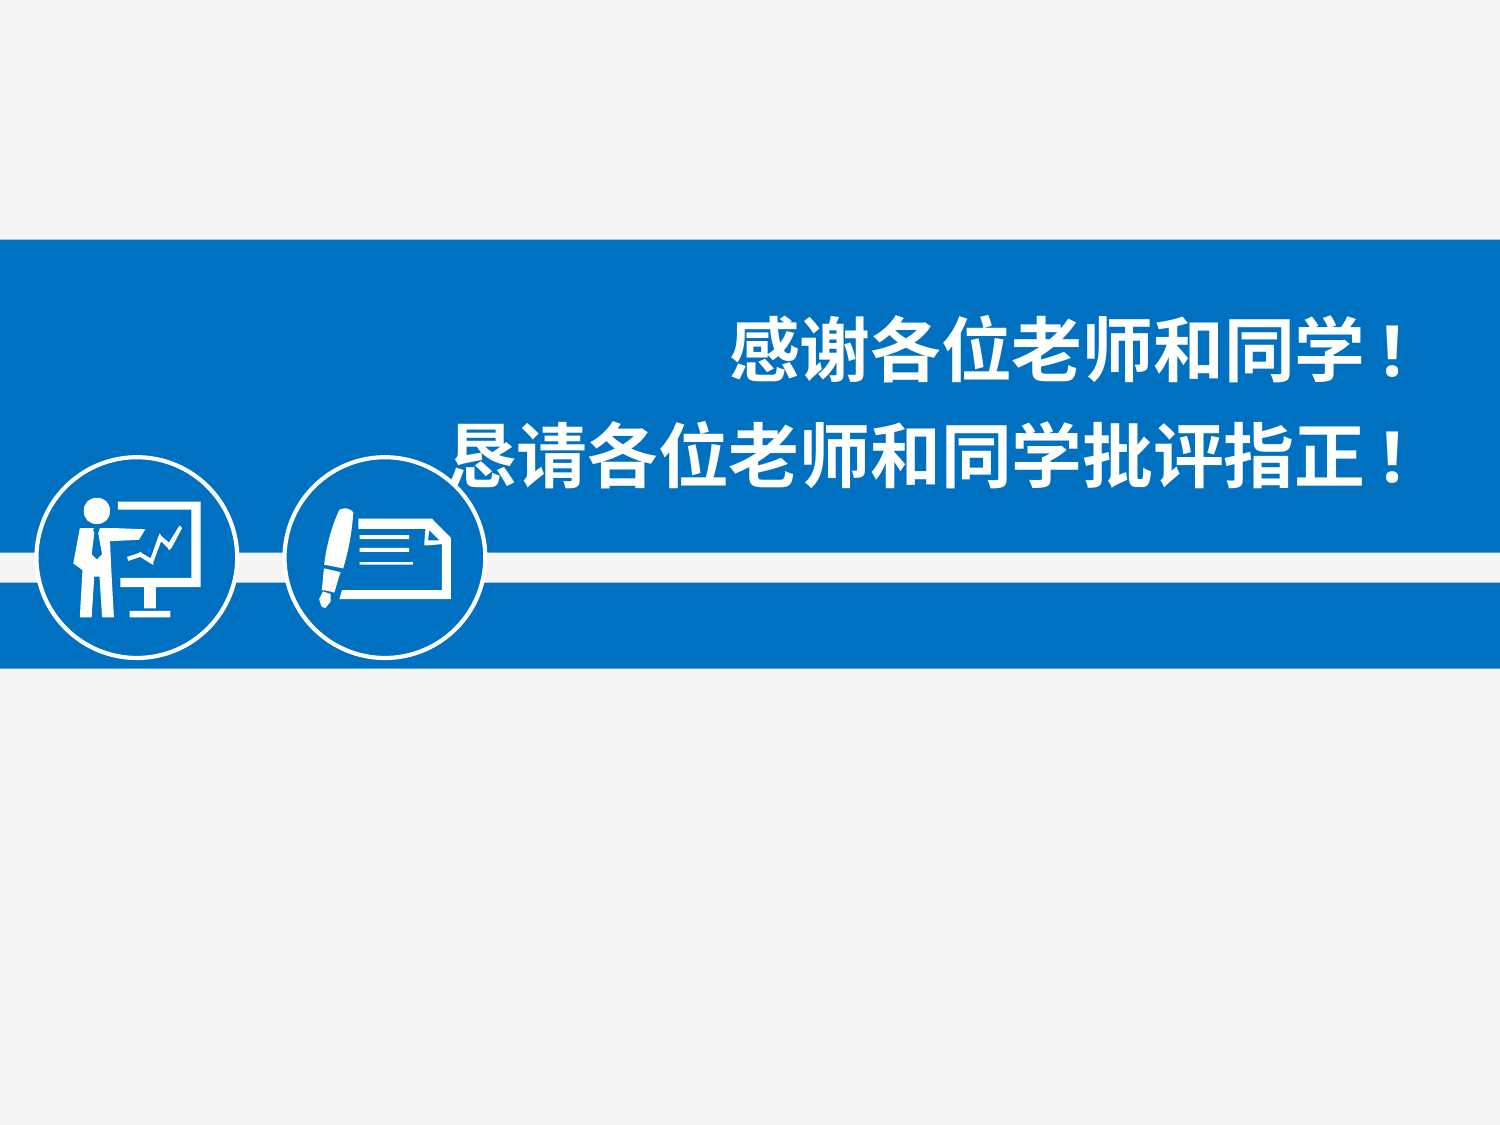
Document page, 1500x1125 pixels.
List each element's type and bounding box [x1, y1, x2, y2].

text_box [284, 457, 486, 658]
text_box [36, 457, 238, 658]
text_box [0, 239, 1500, 669]
